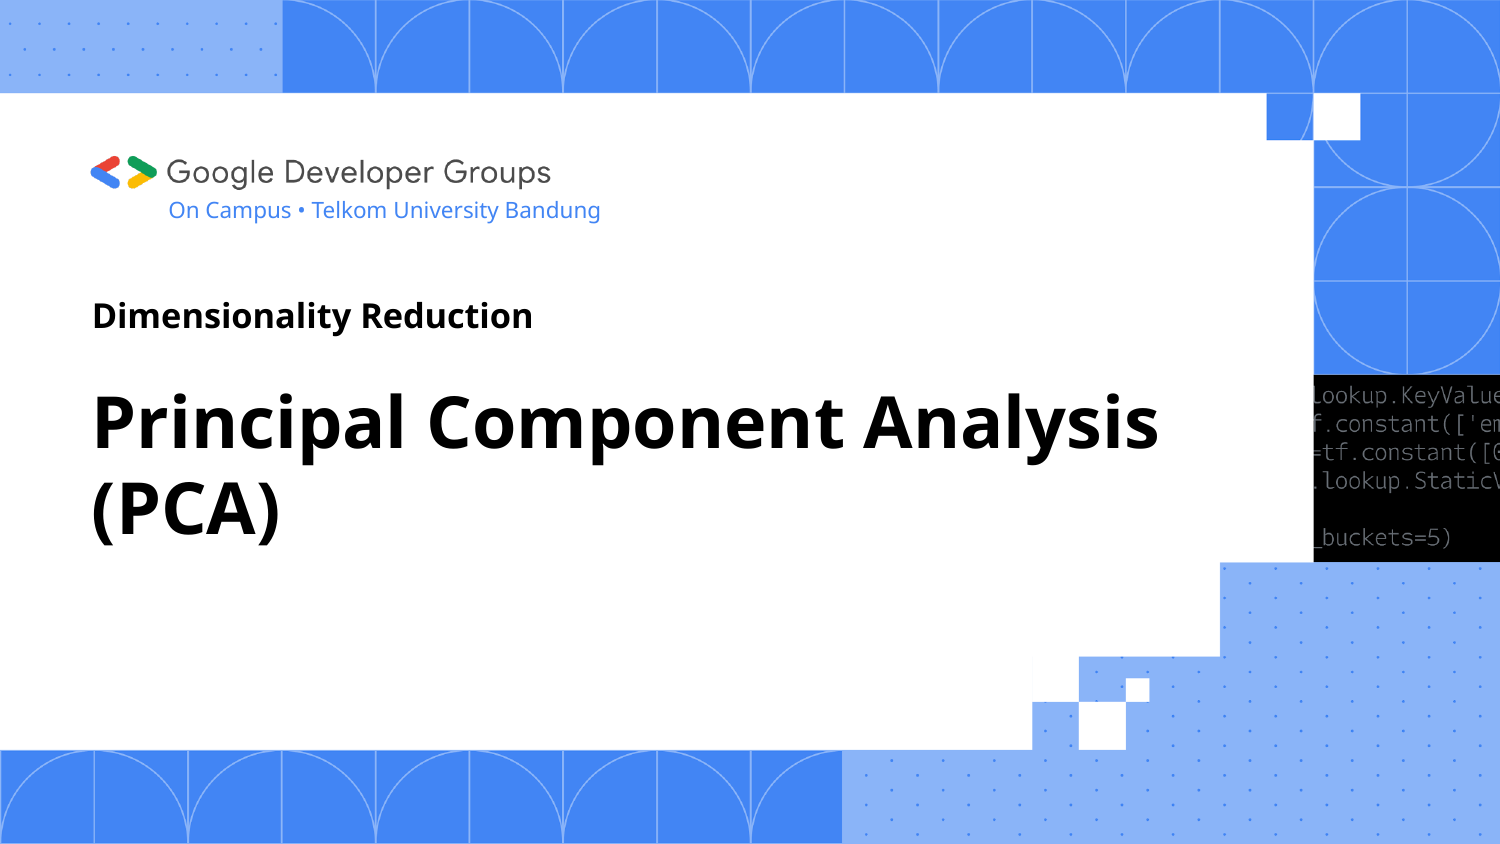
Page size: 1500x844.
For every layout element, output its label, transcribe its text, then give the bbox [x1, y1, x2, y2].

title Dimensionality Reduction Principal Component Analysis (PCA) [76, 269, 1233, 574]
picture [0, 0, 1500, 844]
subtitle On Campus • Telkom University Bandung [153, 176, 675, 239]
